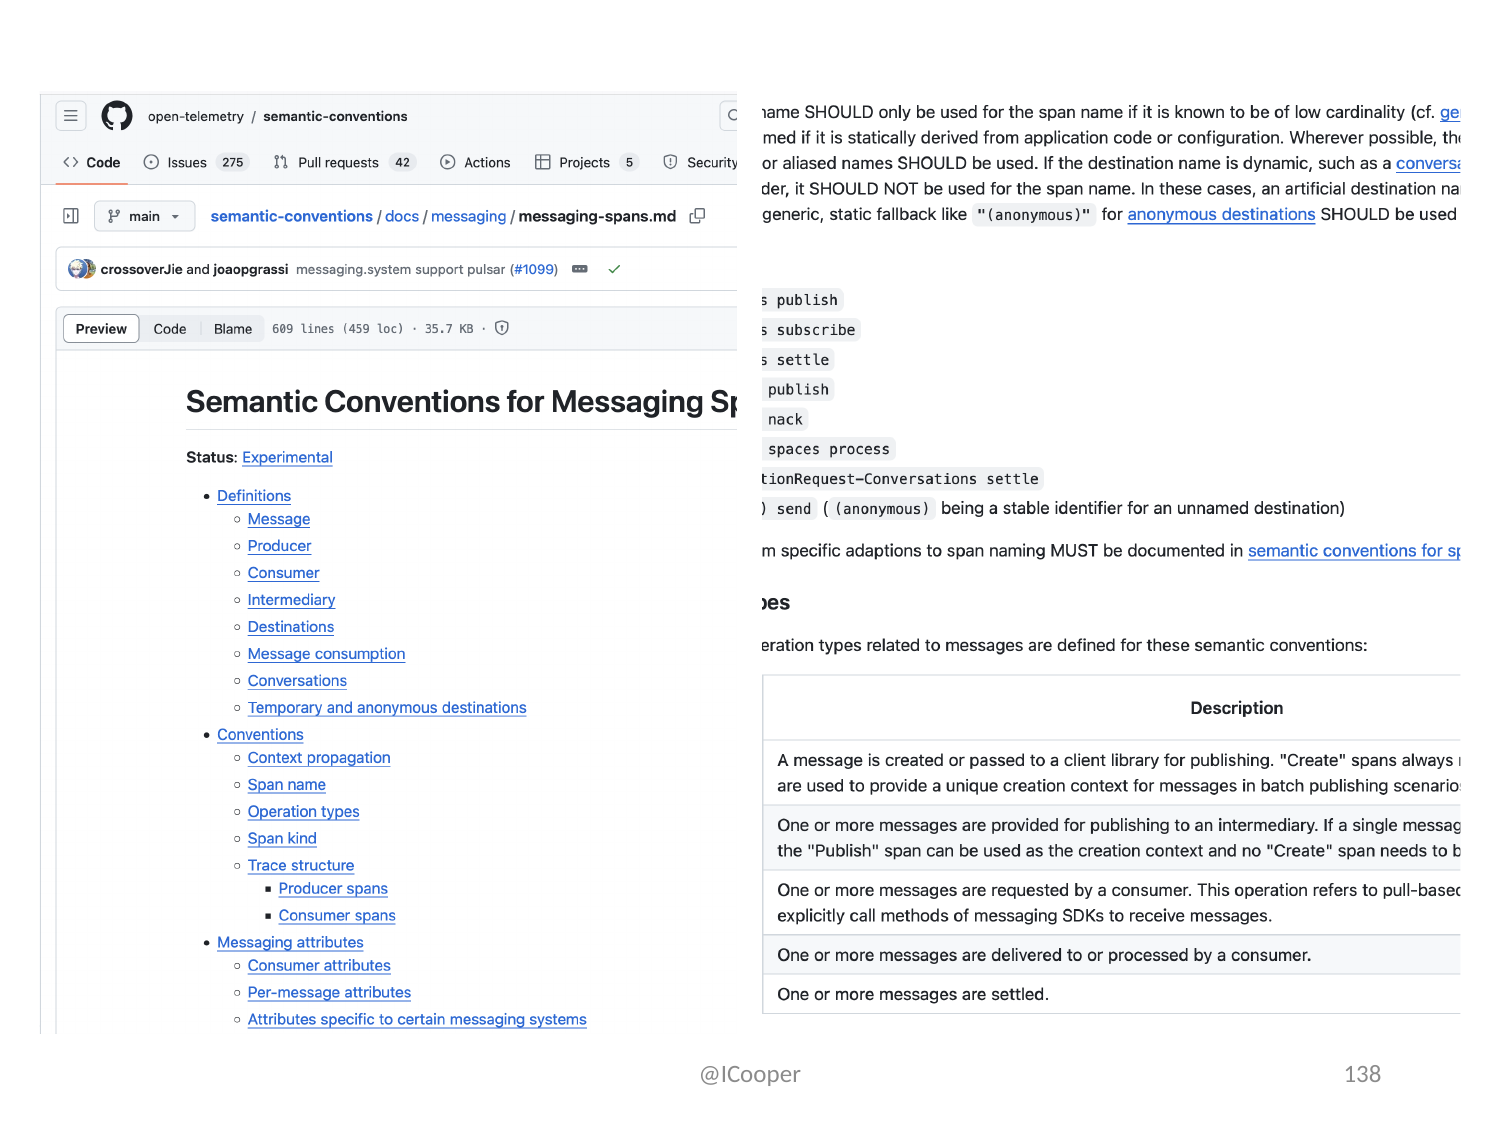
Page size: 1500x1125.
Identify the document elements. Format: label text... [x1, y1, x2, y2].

footer @ICooper [496, 1042, 1004, 1103]
picture [761, 91, 1461, 1034]
slide_number 138 [1059, 1042, 1397, 1103]
picture [39, 91, 738, 1034]
